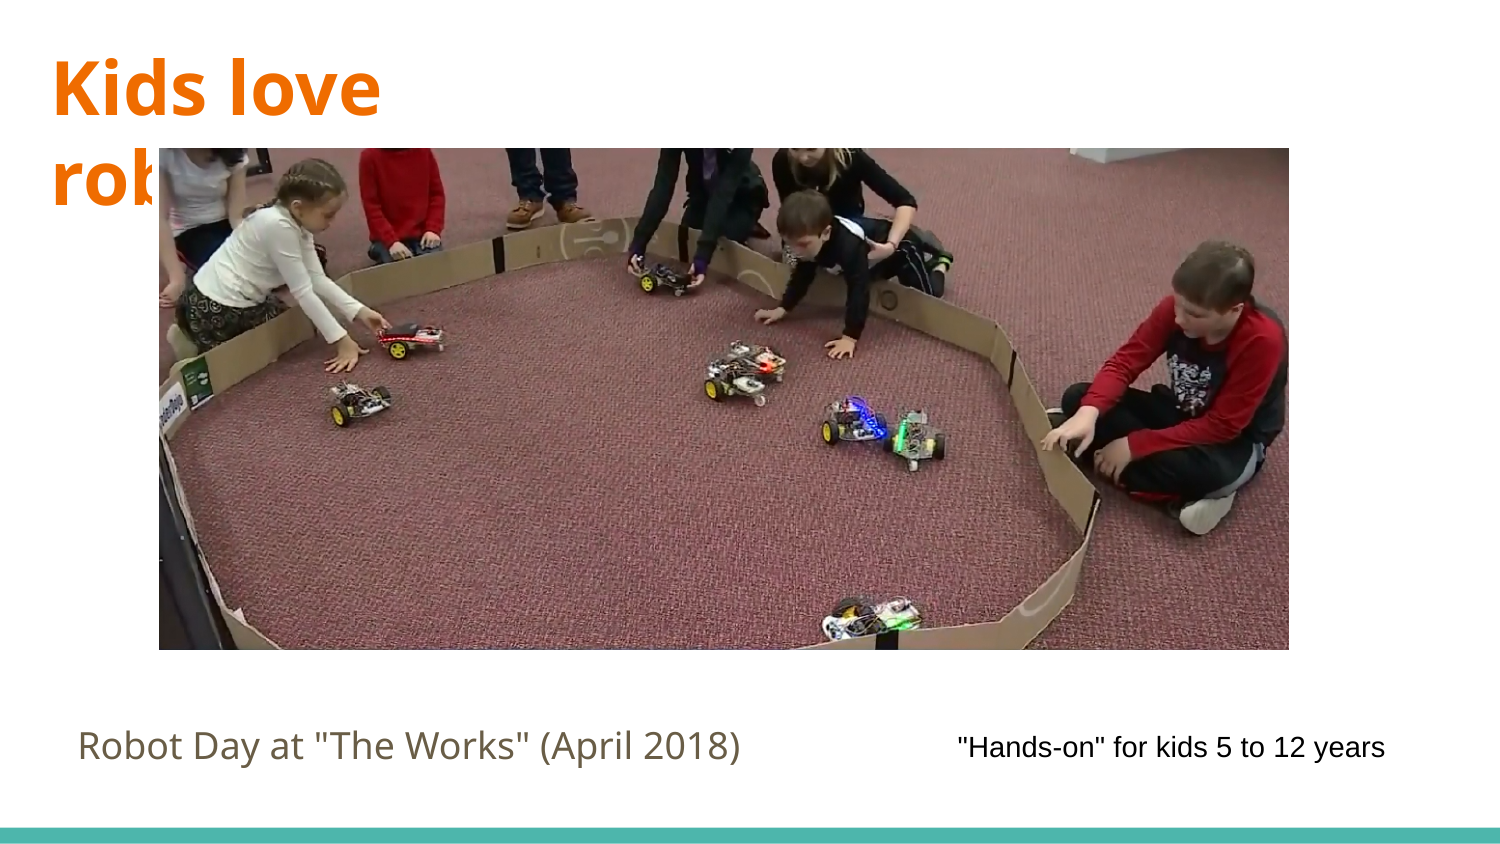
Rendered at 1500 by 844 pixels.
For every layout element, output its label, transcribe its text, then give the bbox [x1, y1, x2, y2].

text_box "Hands-on" for kids 5 to 12 years [942, 713, 1423, 787]
picture [152, 141, 1289, 651]
title Kids love robots! [35, 25, 570, 142]
list Robot Day at "The Works" (April 2018) [62, 699, 848, 800]
